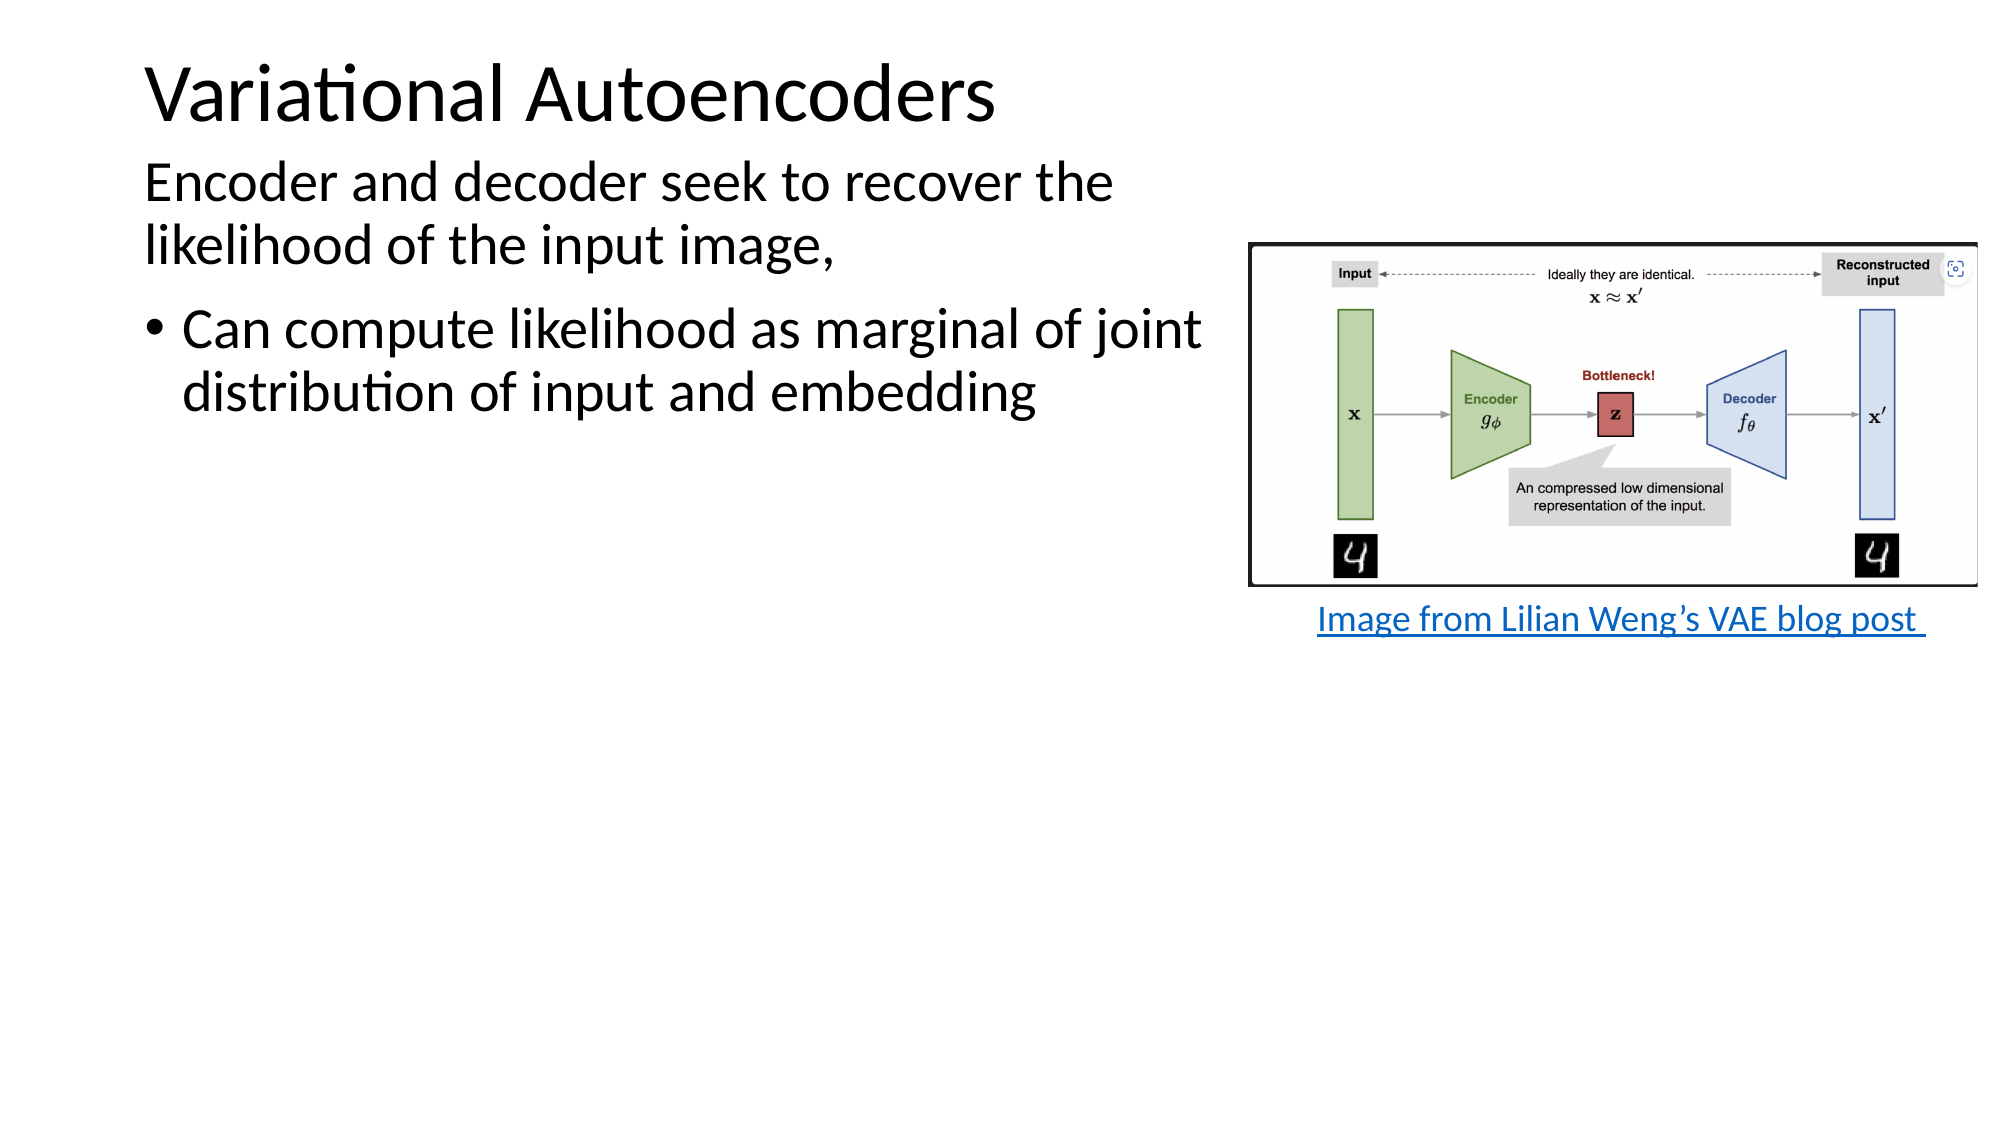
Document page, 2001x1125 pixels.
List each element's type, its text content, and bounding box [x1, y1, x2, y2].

title Variational Autoencoders [129, 22, 1855, 166]
text_box Image from Lilian Weng’s VAE blog post [1265, 587, 1978, 647]
picture [1248, 242, 1978, 587]
